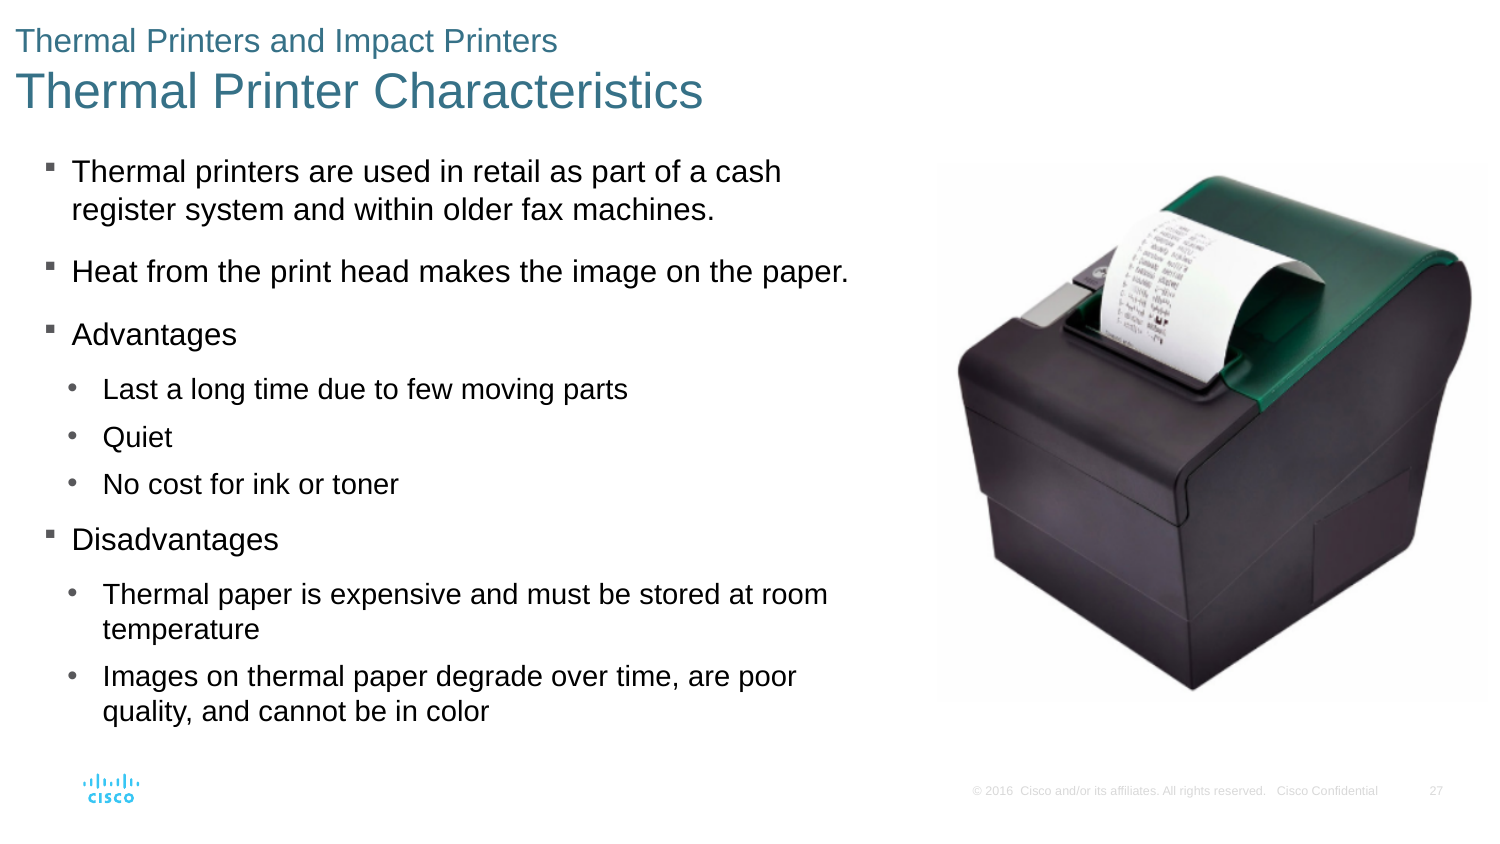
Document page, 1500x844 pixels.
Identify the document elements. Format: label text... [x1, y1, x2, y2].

title Thermal Printers and Impact Printers Thermal Printer Characteristics [0, 6, 1500, 131]
list Thermal printers are used in retail as part of a cash register system and within older fax machines. Heat from the print head makes the image on the paper. Advantages Last a long time due to few moving parts Quiet No cost for ink or toner Disadvantages Thermal paper is expensive and must be stored at room temperature Images on thermal paper degrade over time, are poor quality, and cannot be in color [28, 144, 890, 826]
picture [937, 163, 1488, 702]
